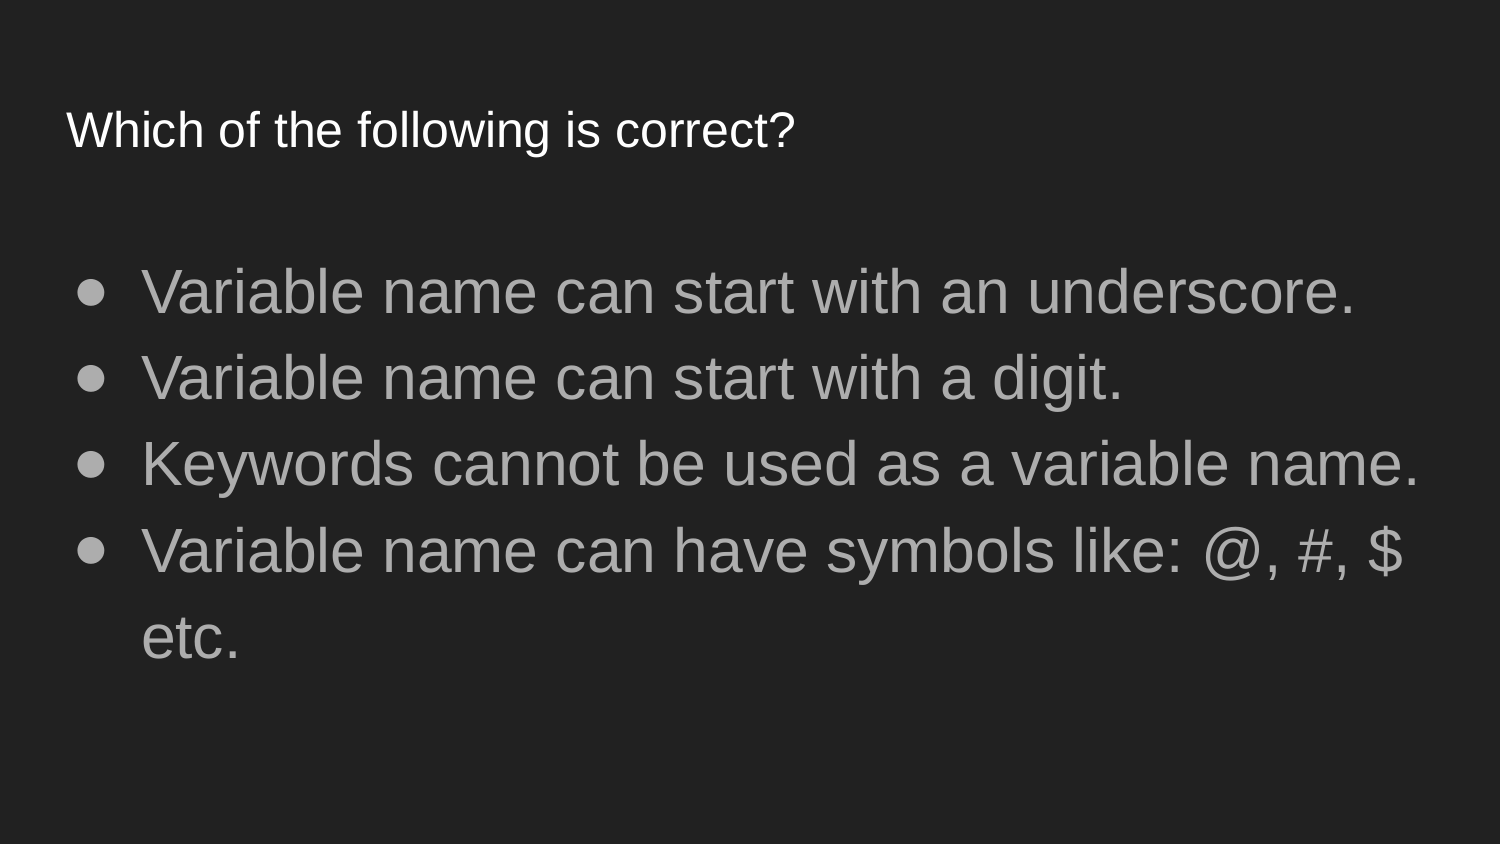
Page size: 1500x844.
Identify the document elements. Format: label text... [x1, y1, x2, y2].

title Which of the following is correct? [51, 72, 1449, 224]
list Variable name can start with an underscore. Variable name can start with a digit. Keywords cannot be used as a variable name. Variable name can have symbols like: @, #, $ etc. [51, 224, 1449, 827]
